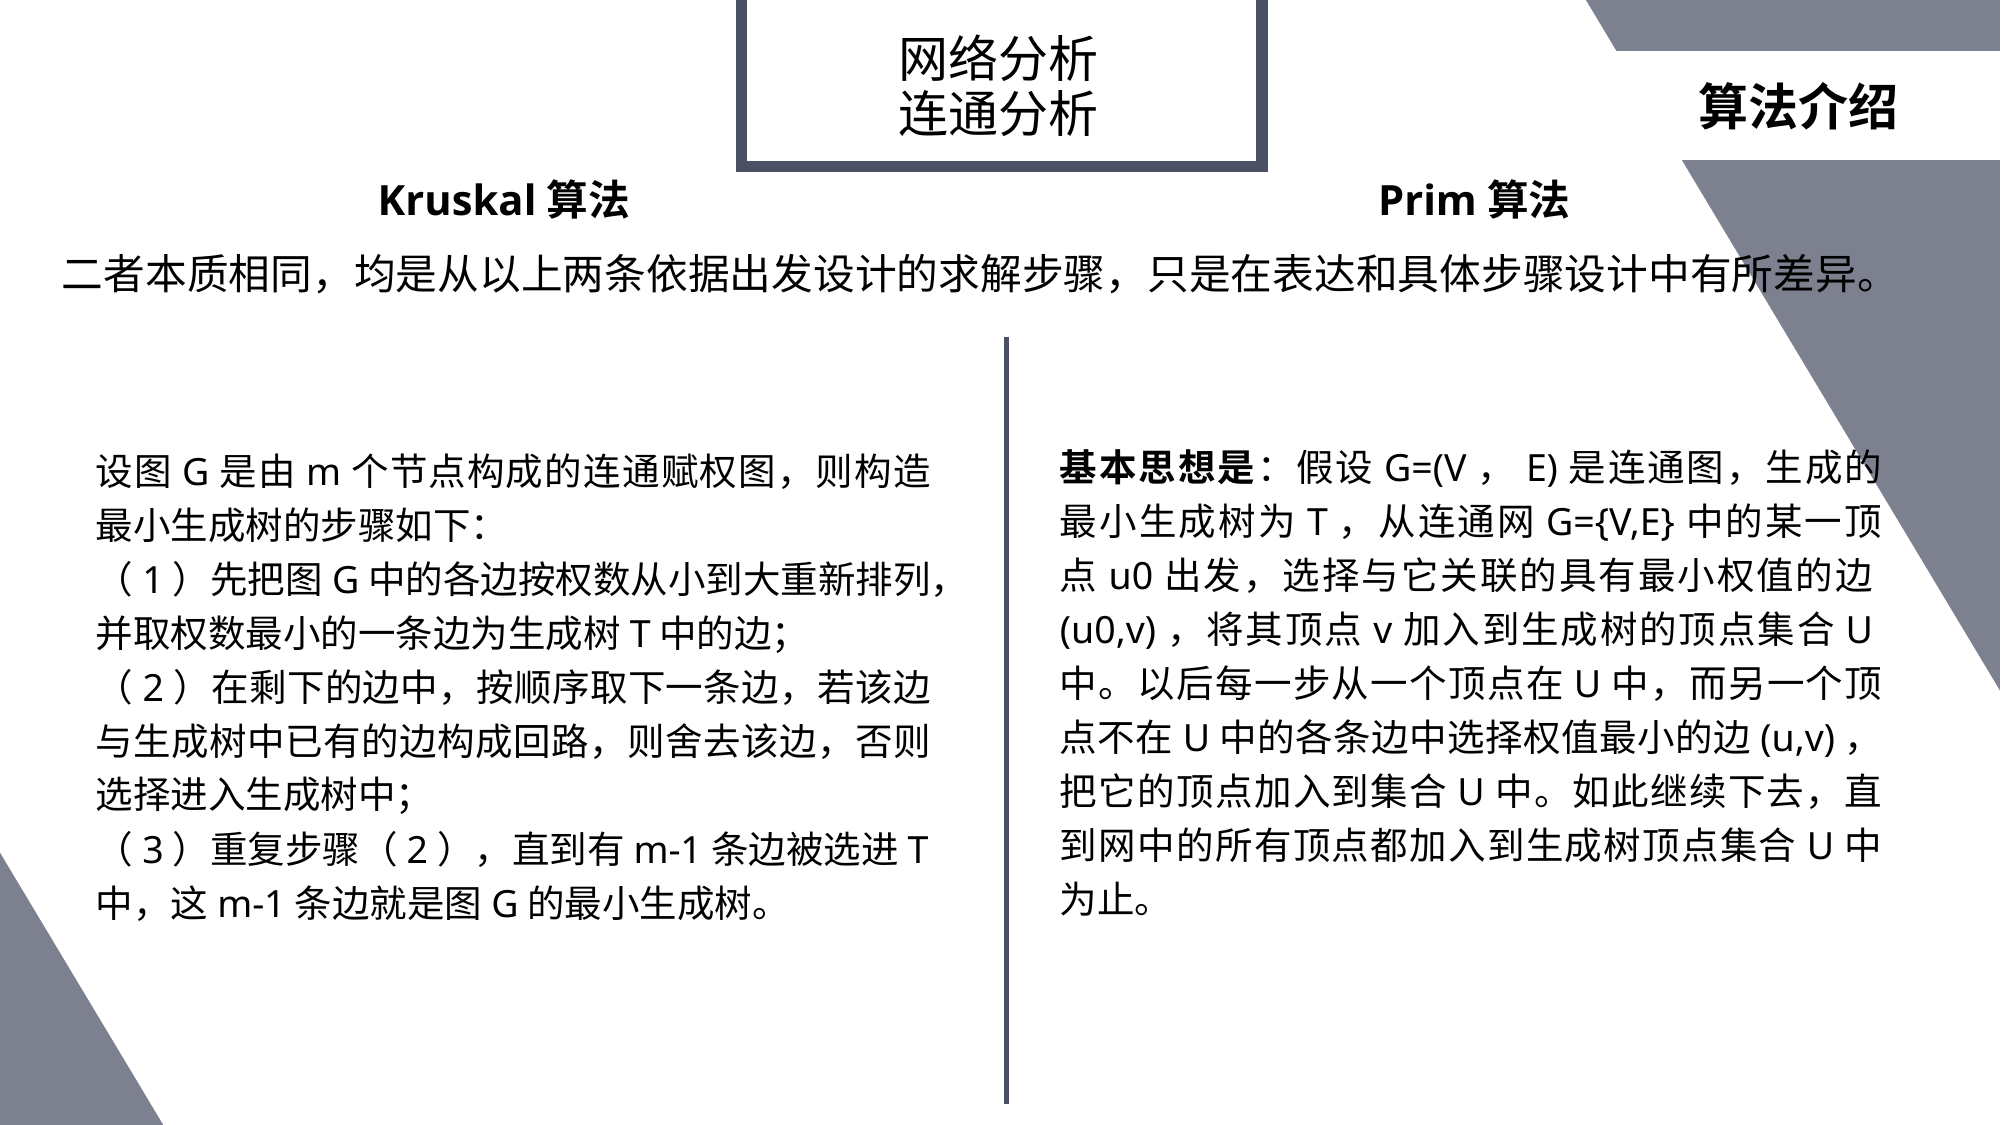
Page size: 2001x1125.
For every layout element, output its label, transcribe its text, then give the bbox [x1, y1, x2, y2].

text_box 设图G是由m个节点构成的连通赋权图，则构造最小生成树的步骤如下： （1）先把图G中的各边按权数从小到大重新排列，并取权数最小的一条边为生成树T中的边； （2）在剩下的边中，按顺序取下一条边，若该边与生成树中已有的边构成回路，则舍去该边，否则选择进入生成树中； （3）重复步骤（2），直到有m-1条边被选进T中，这m-1条边就是图G的最小生成树。 [80, 431, 946, 932]
text_box [0, 850, 165, 1125]
text_box Prim算法 [1363, 166, 1425, 232]
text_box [1425, 0, 2000, 707]
text_box 基本思想是：假设G=(V，E)是连通图，生成的最小生成树为T，从连通网G={V,E}中的某一顶点u0出发，选择与它关联的具有最小权值的边(u0,v)，将其顶点v加入到生成树的顶点集合U中。以后每一步从一个顶点在U中，而另一个顶点不在U中的各条边中选择权值最小的边(u,v)，把它的顶点加入到集合U中。如此继续下去，直到网中的所有顶点都加入到生成树顶点集合U中为止。 [1045, 427, 1897, 929]
text_box Kruskal算法 [362, 166, 717, 232]
title 网络分析 连通分析 [757, 36, 1240, 141]
text_box [740, 0, 1263, 168]
text_box 二者本质相同，均是从以上两条依据出发设计的求解步骤，只是在表达和具体步骤设计中有所差异。 [47, 240, 1425, 306]
